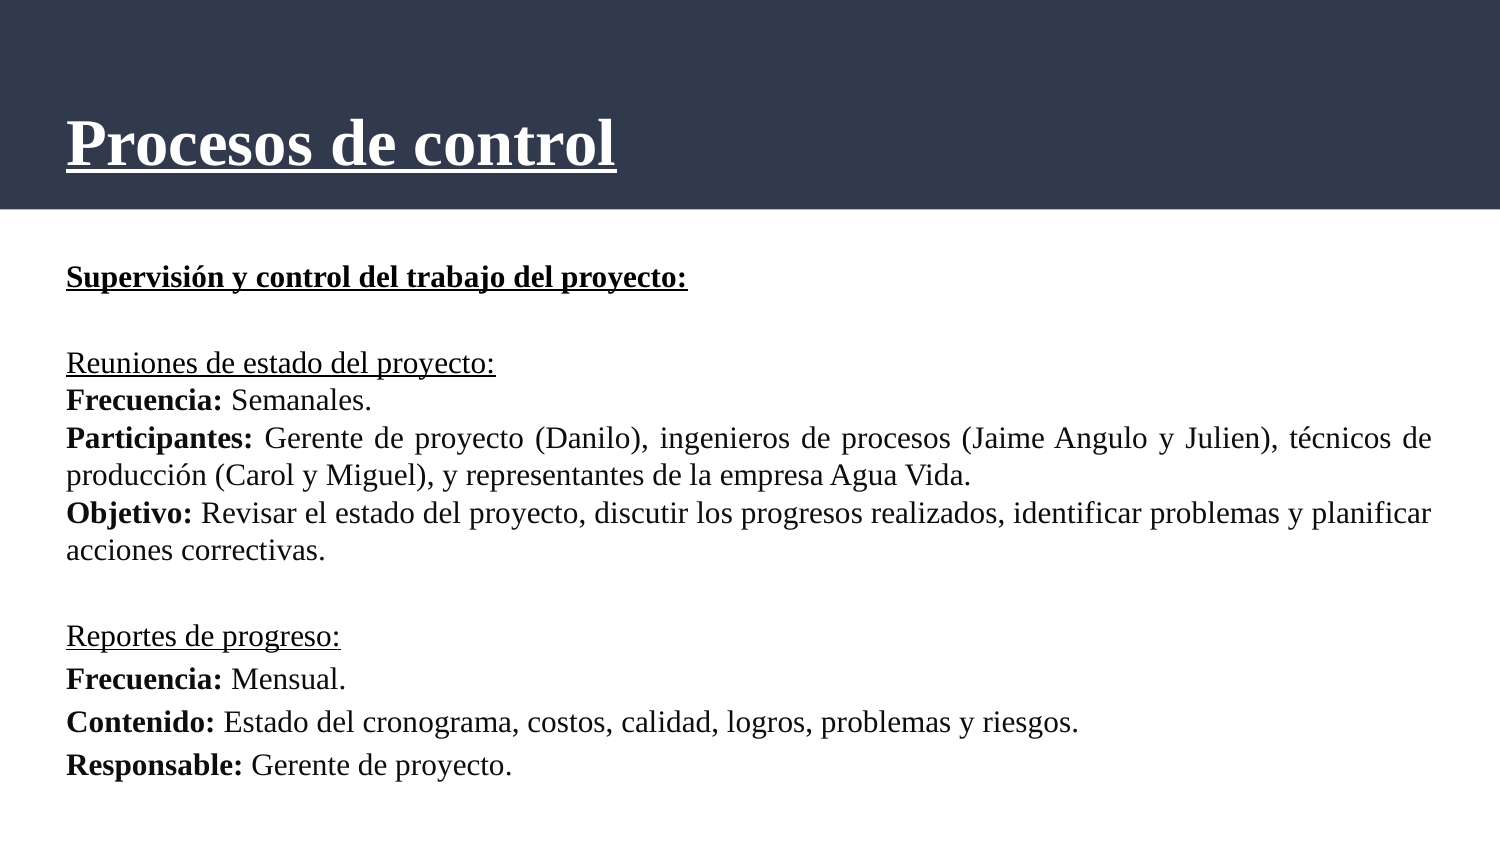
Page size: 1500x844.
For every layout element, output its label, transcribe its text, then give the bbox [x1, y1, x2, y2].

title Procesos de control [51, 71, 1449, 175]
text_box Supervisión y control del trabajo del proyecto: Reuniones de estado del proyecto: Frecuencia: Semanales. Participantes: Gerente de proyecto (Danilo), ingenieros de procesos (Jaime Angulo y Julien), técnicos de producción (Carol y Miguel), y representantes de la empresa Agua Vida. Objetivo: Revisar el estado del proyecto, discutir los progresos realizados, identificar problemas y planificar acciones correctivas. Reportes de progreso: Frecuencia: Mensual. Contenido: Estado del cronograma, costos, calidad, logros, problemas y riesgos. Responsable: Gerente de proyecto. [51, 235, 1449, 813]
